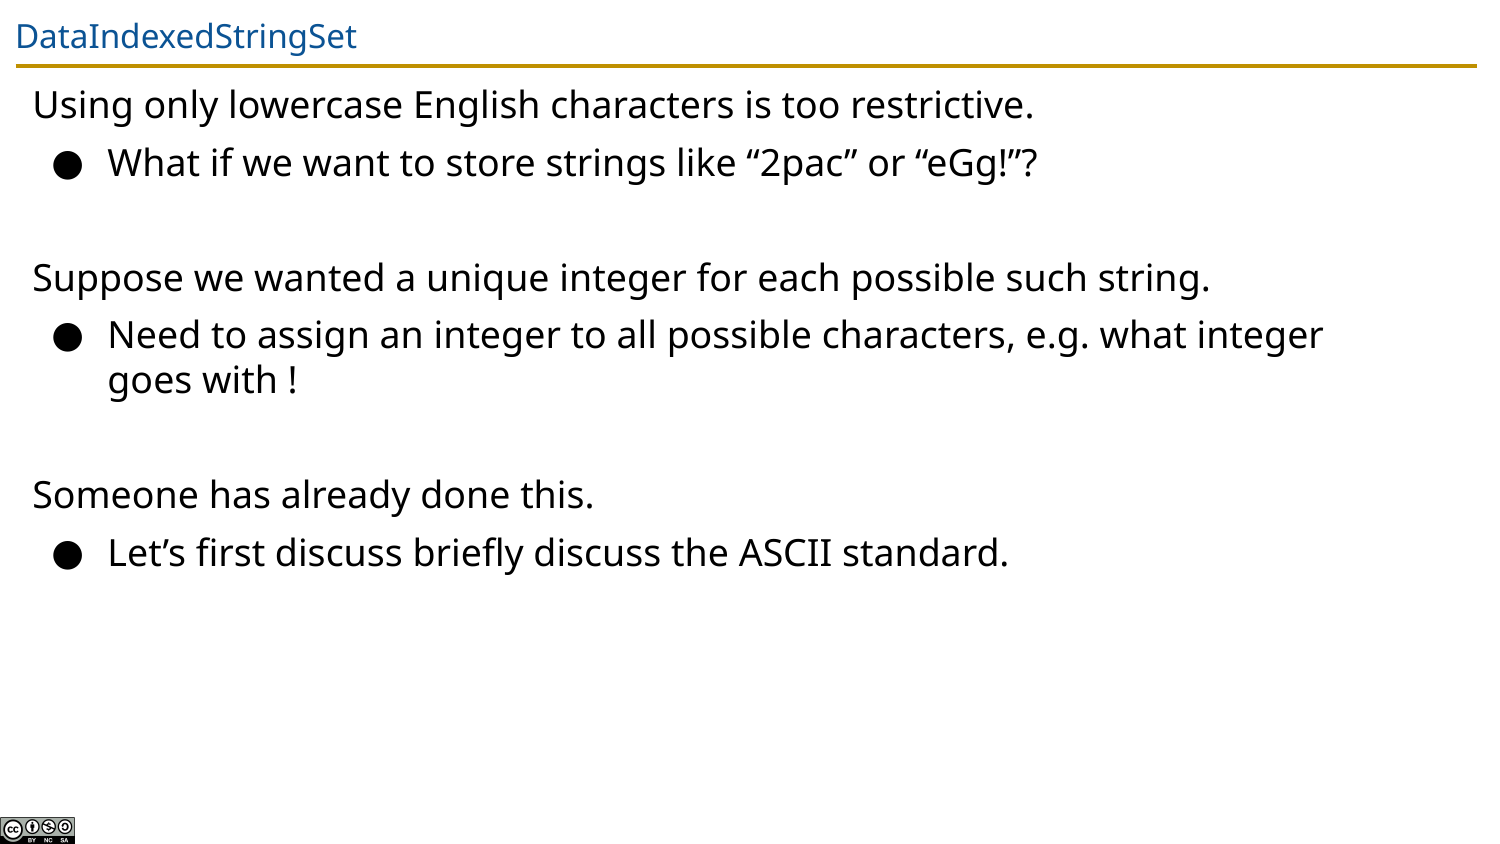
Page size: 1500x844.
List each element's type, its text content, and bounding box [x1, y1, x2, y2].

list Using only lowercase English characters is too restrictive. What if we want to store strings like “2pac” or “eGg!”? Suppose we wanted a unique integer for each possible such string. Need to assign an integer to all possible characters, e.g. what integer goes with ! Someone has already done this. Let’s first discuss briefly discuss the ASCII standard. [17, 65, 1416, 627]
title DataIndexedStringSet [0, 0, 1398, 65]
picture [0, 817, 75, 844]
